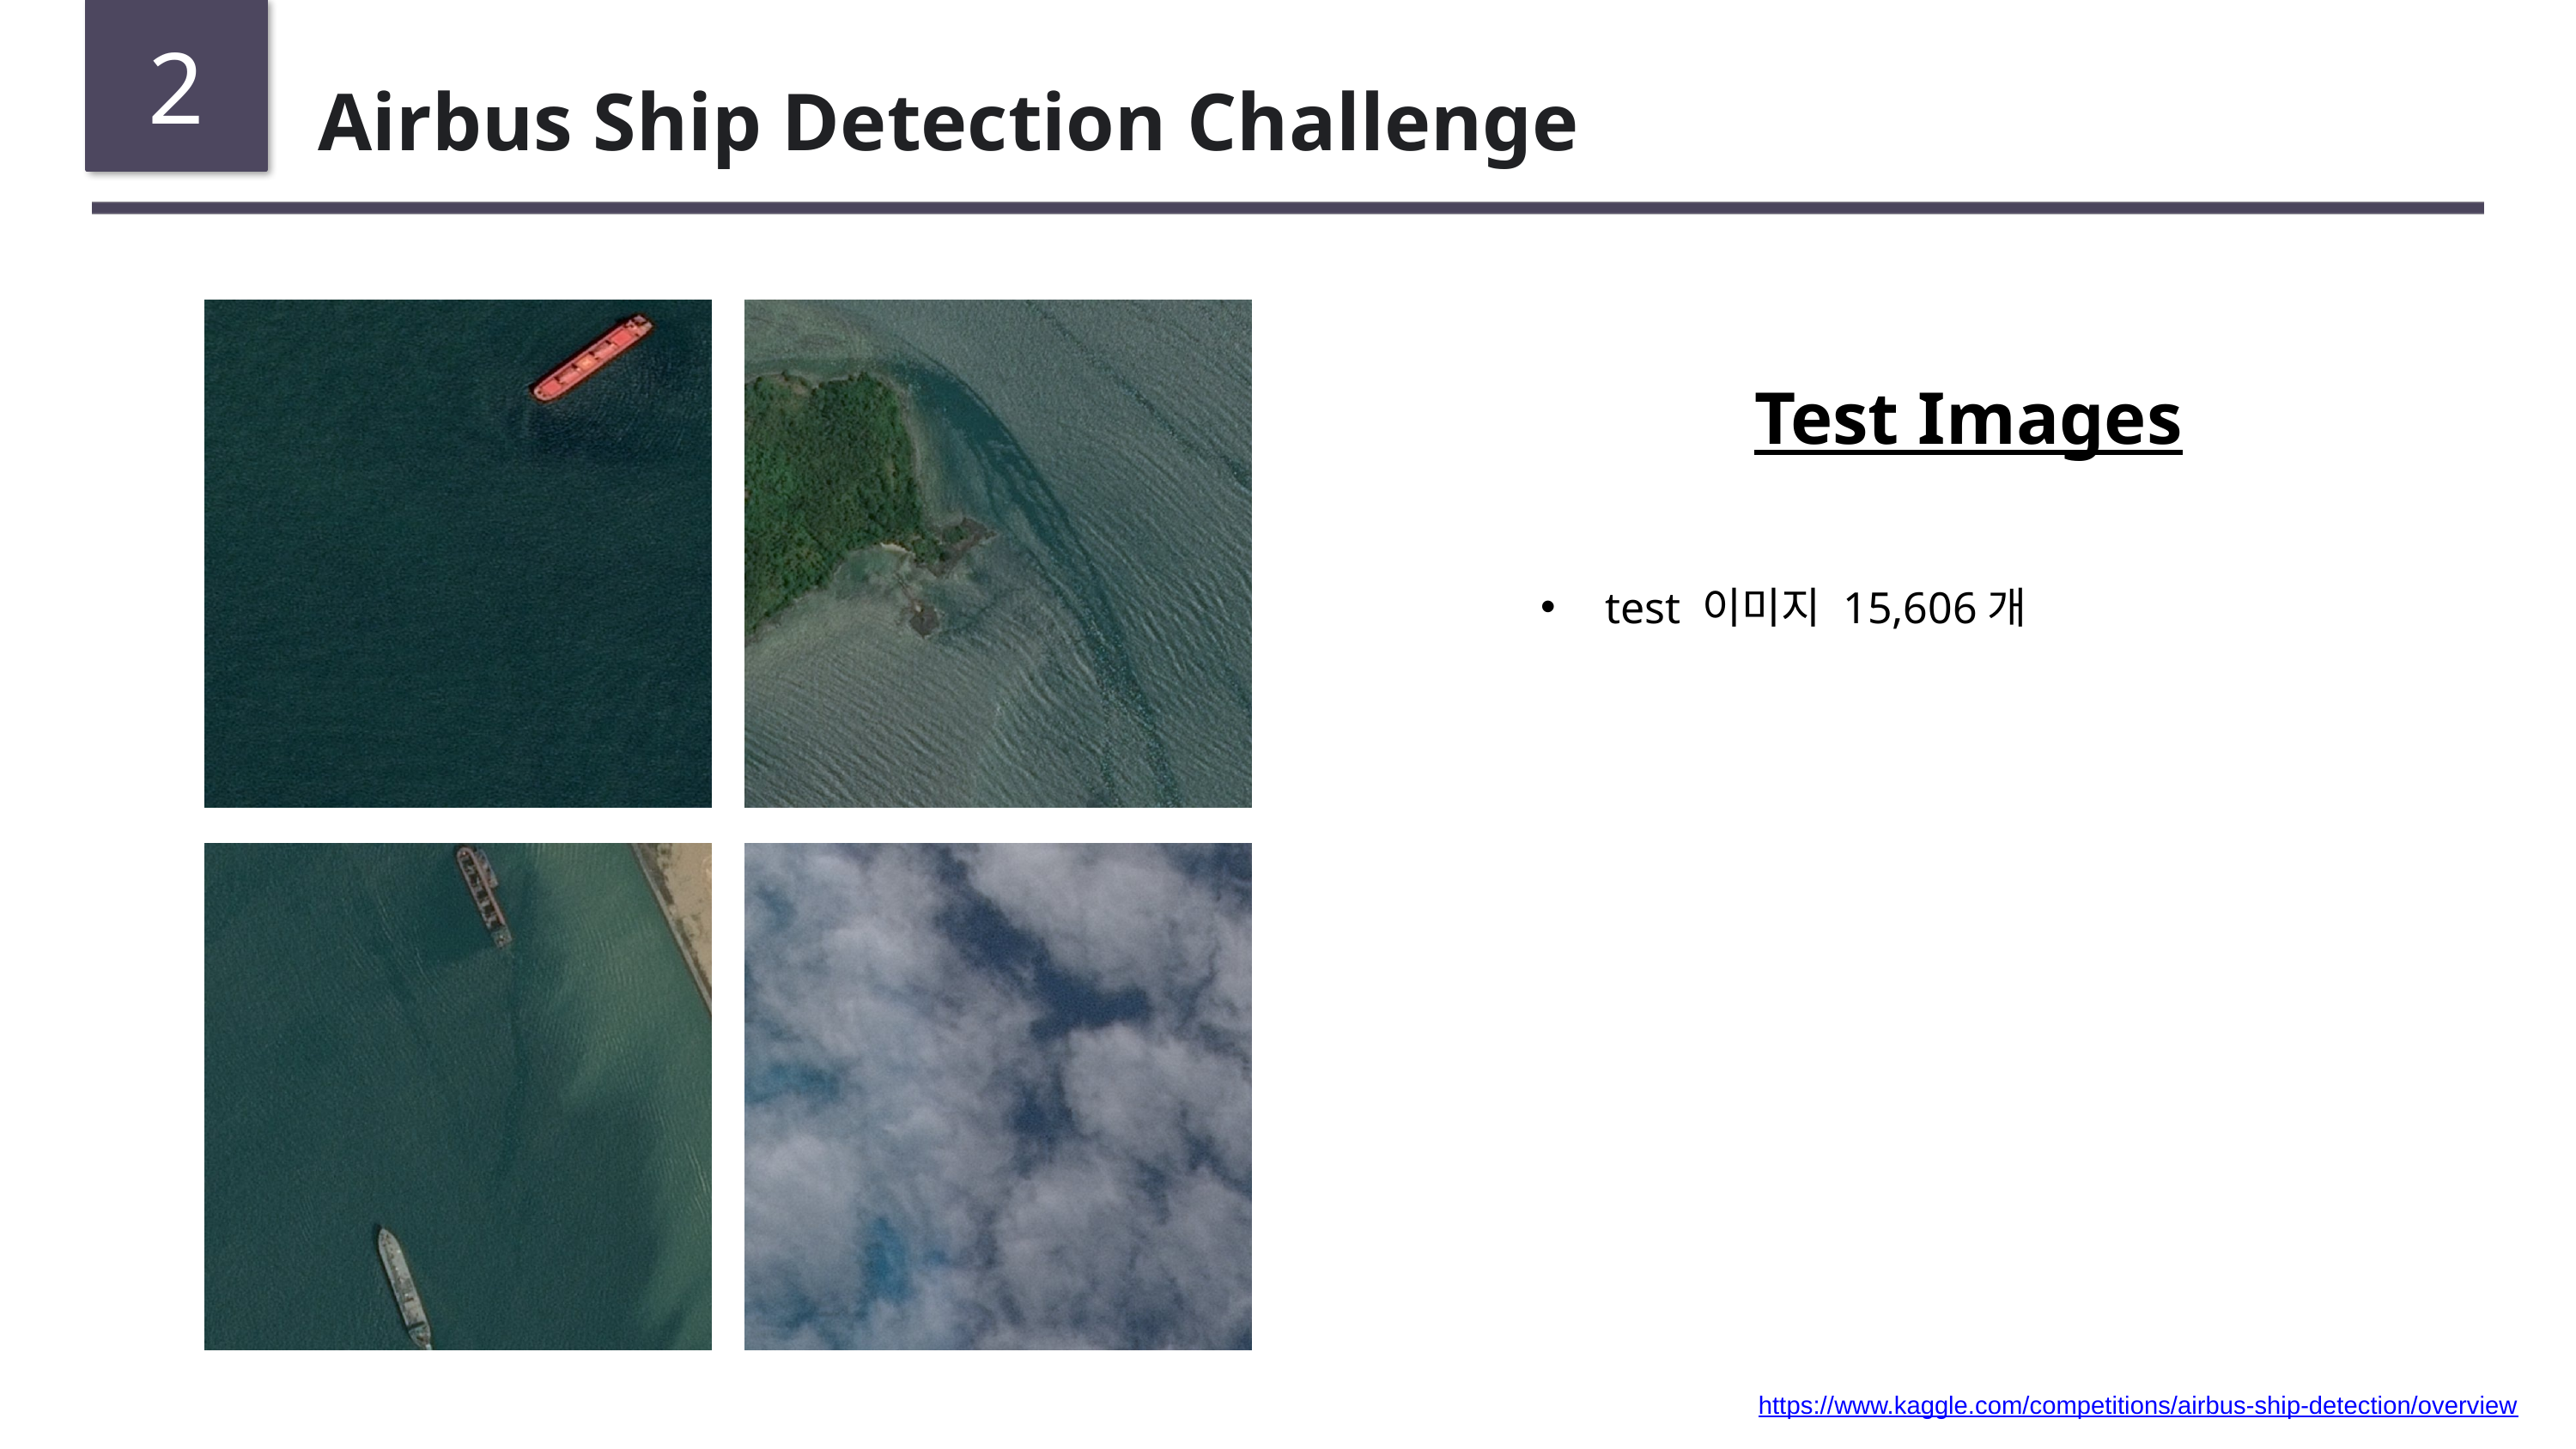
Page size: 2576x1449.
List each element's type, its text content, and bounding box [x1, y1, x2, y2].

picture [744, 842, 1253, 1351]
text_box Test Images test 이미지 15,606개 [1528, 323, 2409, 639]
picture [744, 300, 1253, 808]
text_box https://www.kaggle.com/competitions/airbus-ship-detection/overview [1746, 1382, 2551, 1426]
picture [92, 185, 2484, 232]
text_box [87, 0, 2462, 174]
picture [204, 842, 712, 1351]
picture [204, 300, 712, 808]
